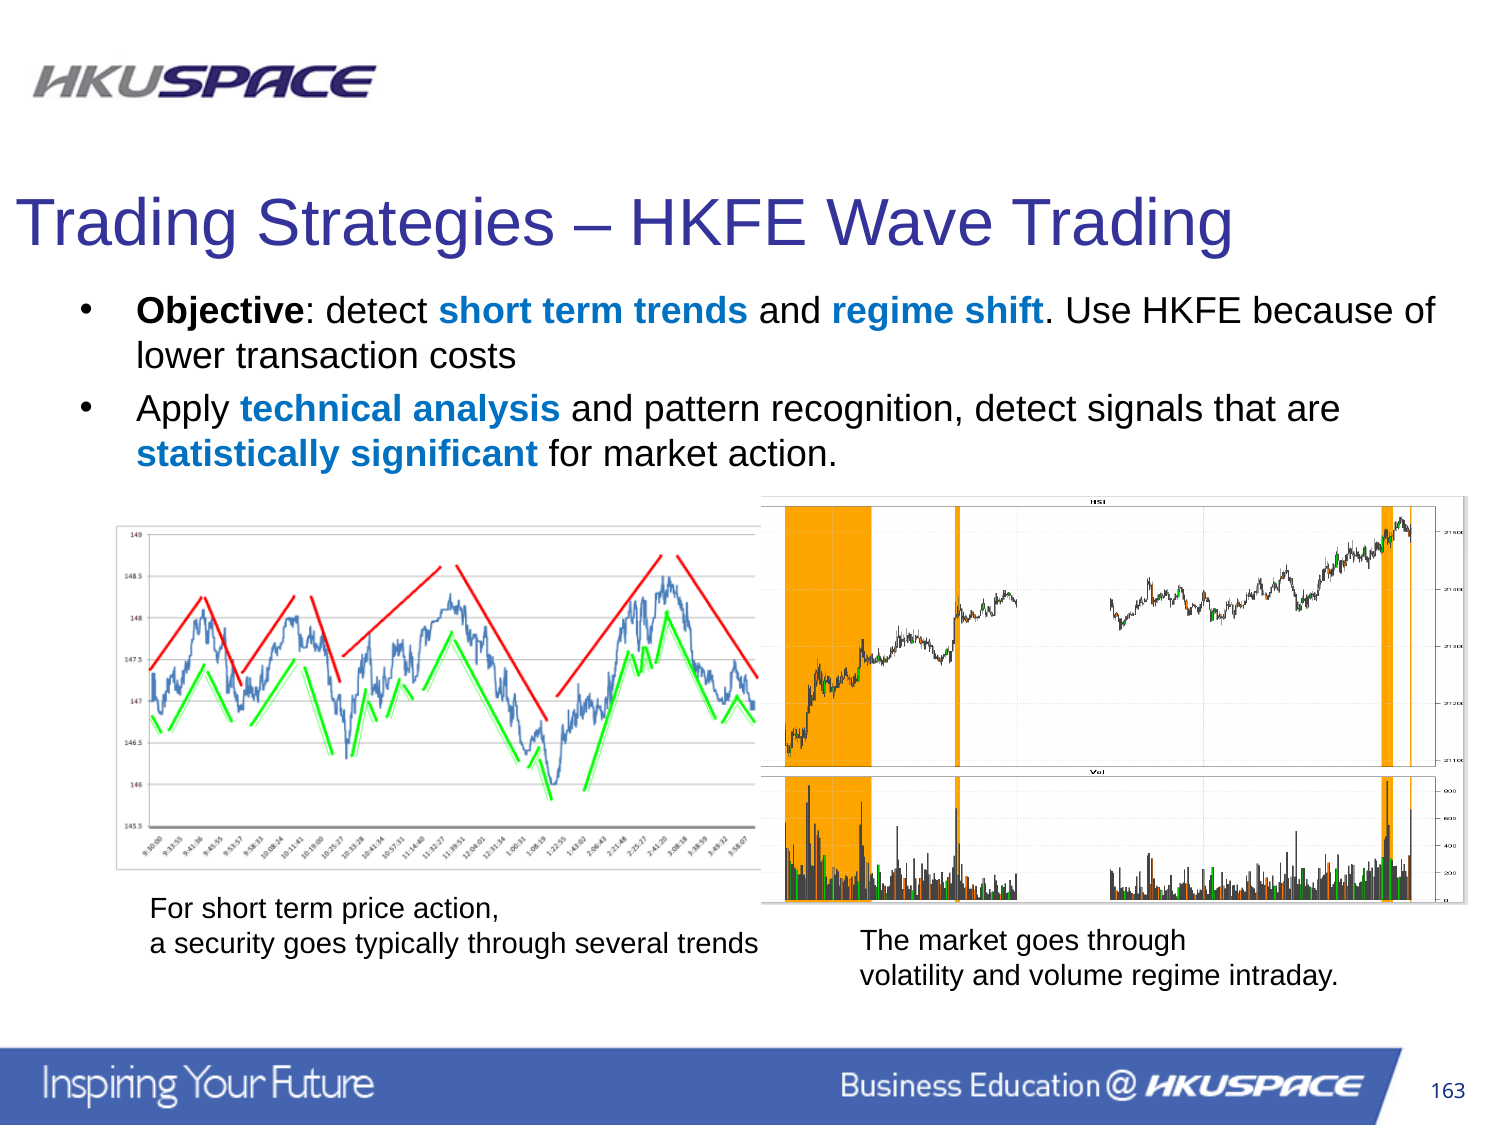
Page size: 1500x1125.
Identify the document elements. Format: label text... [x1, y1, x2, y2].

text_box The market goes through volatility and volume regime intraday. [845, 914, 1380, 1034]
slide_number 163 [1415, 1070, 1499, 1125]
text_box Objective: detect short term trends and regime shift. Use HKFE because of lower transaction costs Apply technical analysis and pattern recognition, detect signals that are statistically significant for market action. [64, 278, 1483, 1047]
picture [0, 0, 1500, 1125]
text_box For short term price action, a security goes typically through several trends [134, 891, 775, 1002]
title Trading Strategies – HKFE Wave Trading [0, 101, 1325, 266]
